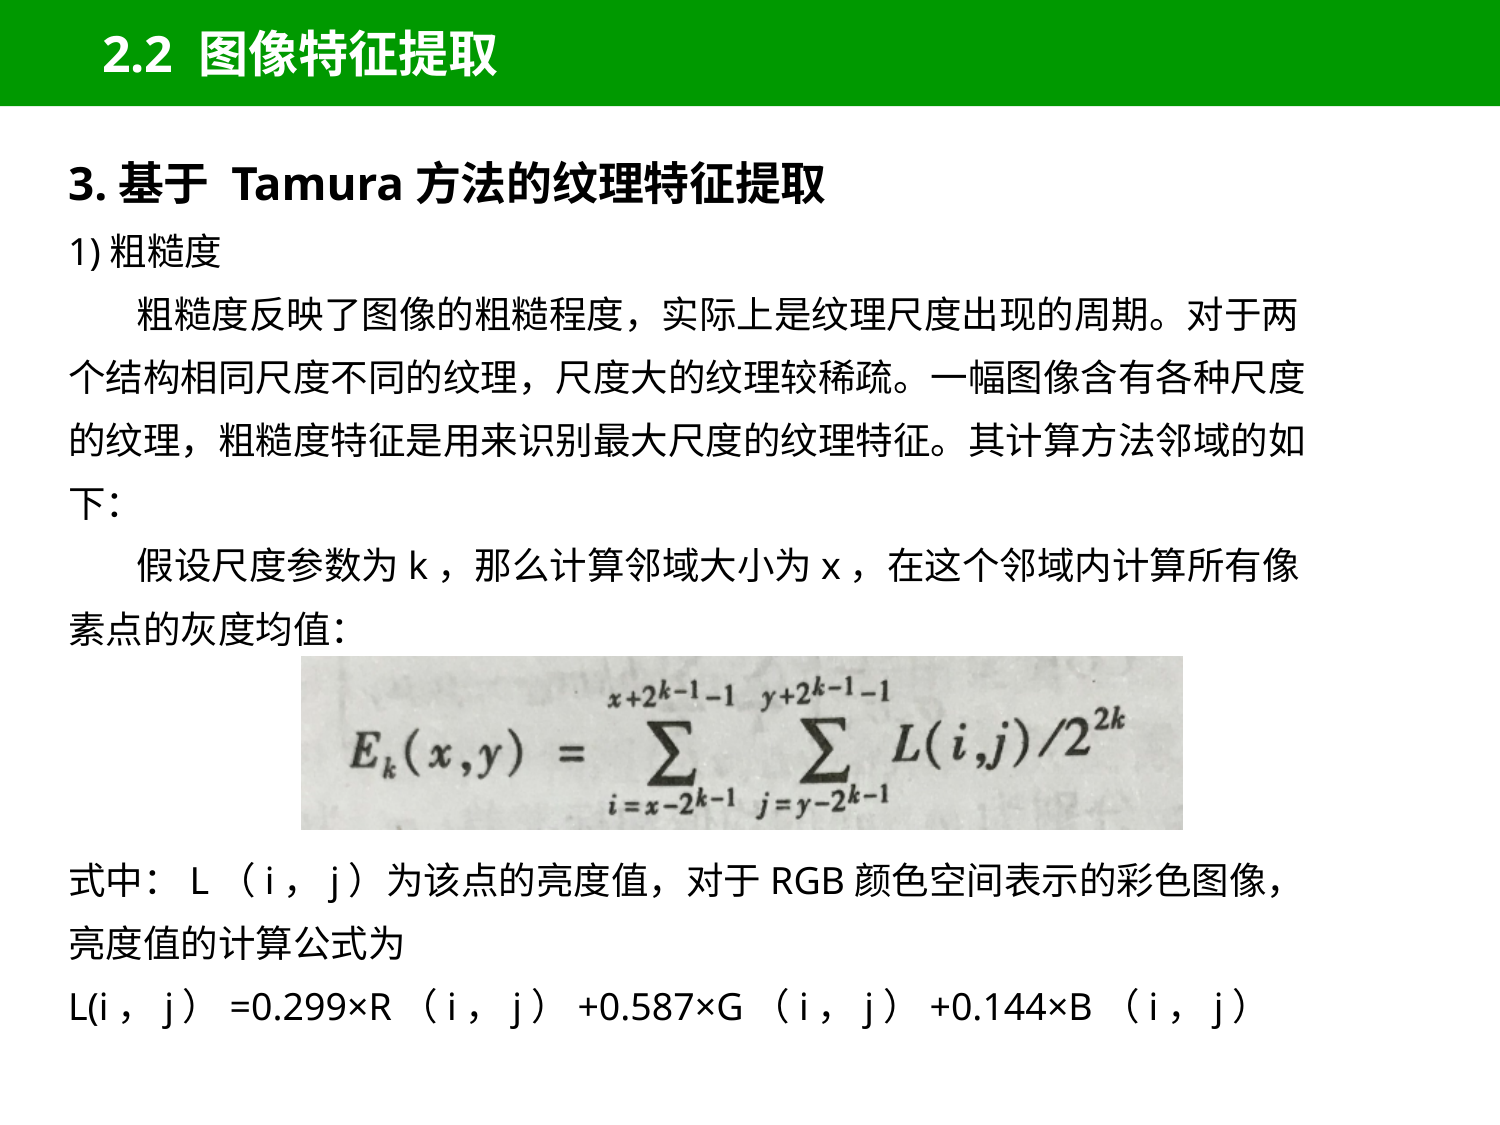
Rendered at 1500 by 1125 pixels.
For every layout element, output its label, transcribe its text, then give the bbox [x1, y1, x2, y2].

title 2.2 图像特征提取 [86, 0, 1007, 106]
picture [300, 656, 1183, 831]
